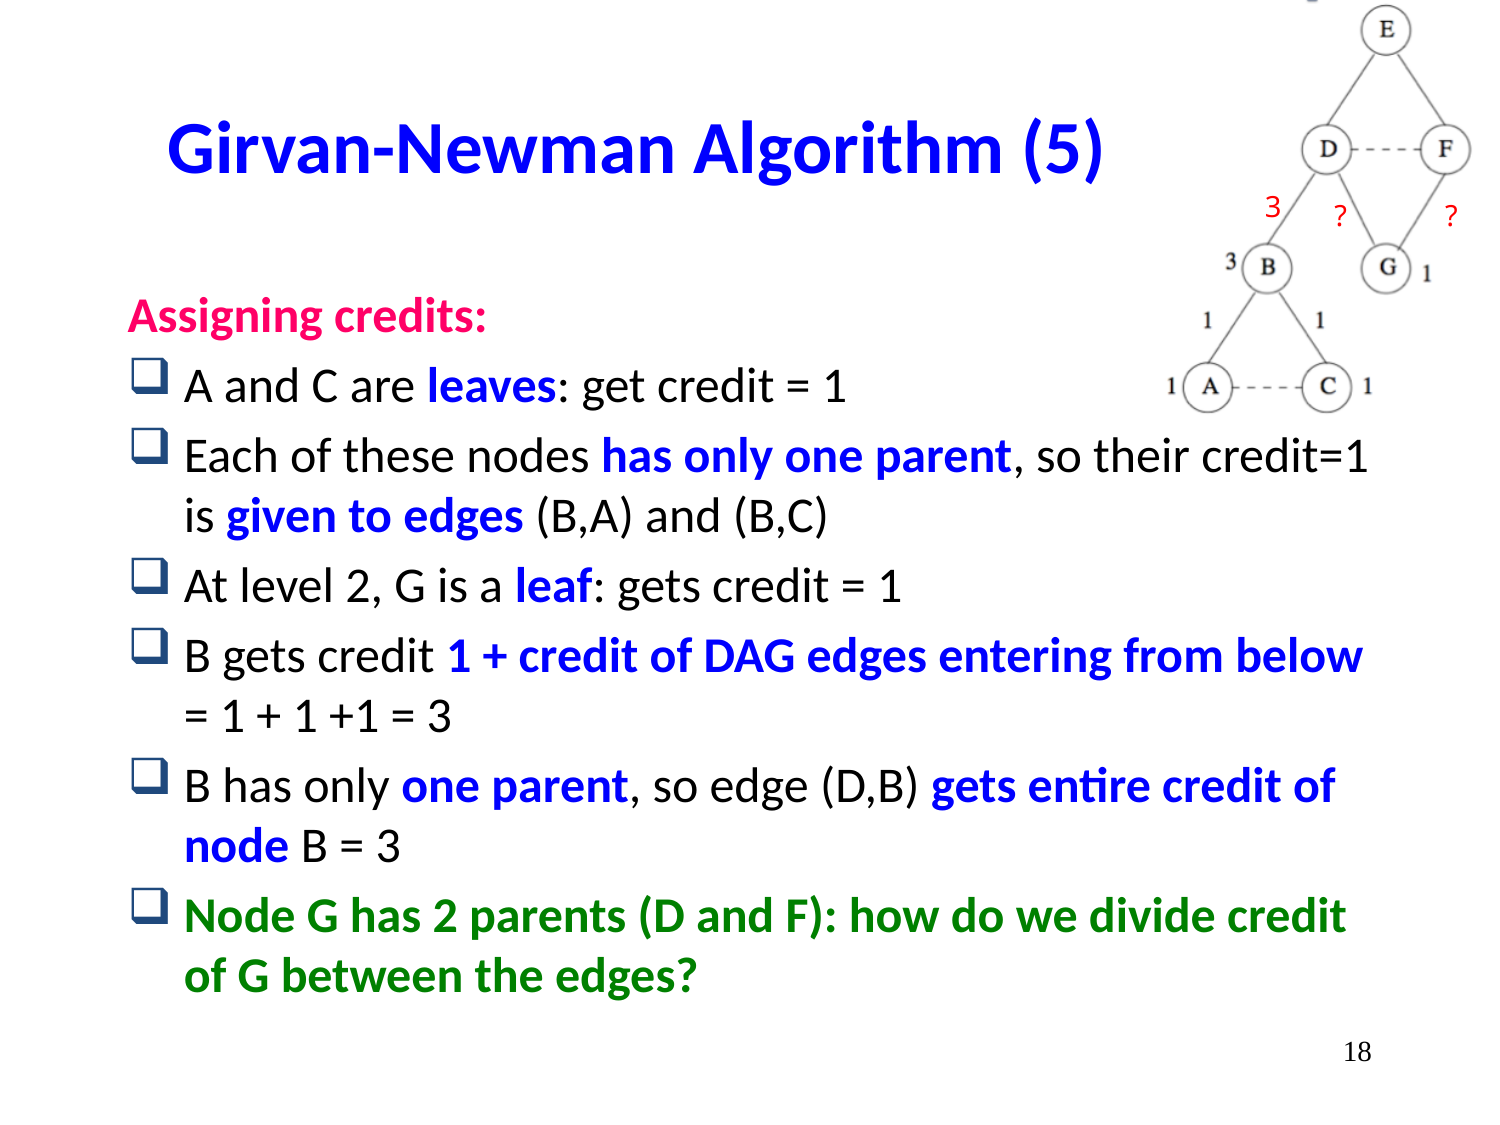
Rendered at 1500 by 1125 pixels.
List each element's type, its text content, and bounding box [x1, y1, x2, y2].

picture [1137, 0, 1500, 425]
title Girvan-Newman Algorithm (5) [112, 50, 1132, 238]
list Assigning credits: A and C are leaves: get credit = 1 Each of these nodes has only one parent, so their credit=1 is given to edges (B,A) and (B,C) At level 2, G is a leaf: gets credit = 1 B gets credit 1 + credit of DAG edges entering from below = 1 + 1 +1 = 3 B has only one parent, so edge (D,B) gets entire credit of node B = 3 Node G has 2 parents (D and F): how do we divide credit of G between the edges? [112, 275, 1388, 1038]
slide_number 18 [1074, 1025, 1388, 1100]
